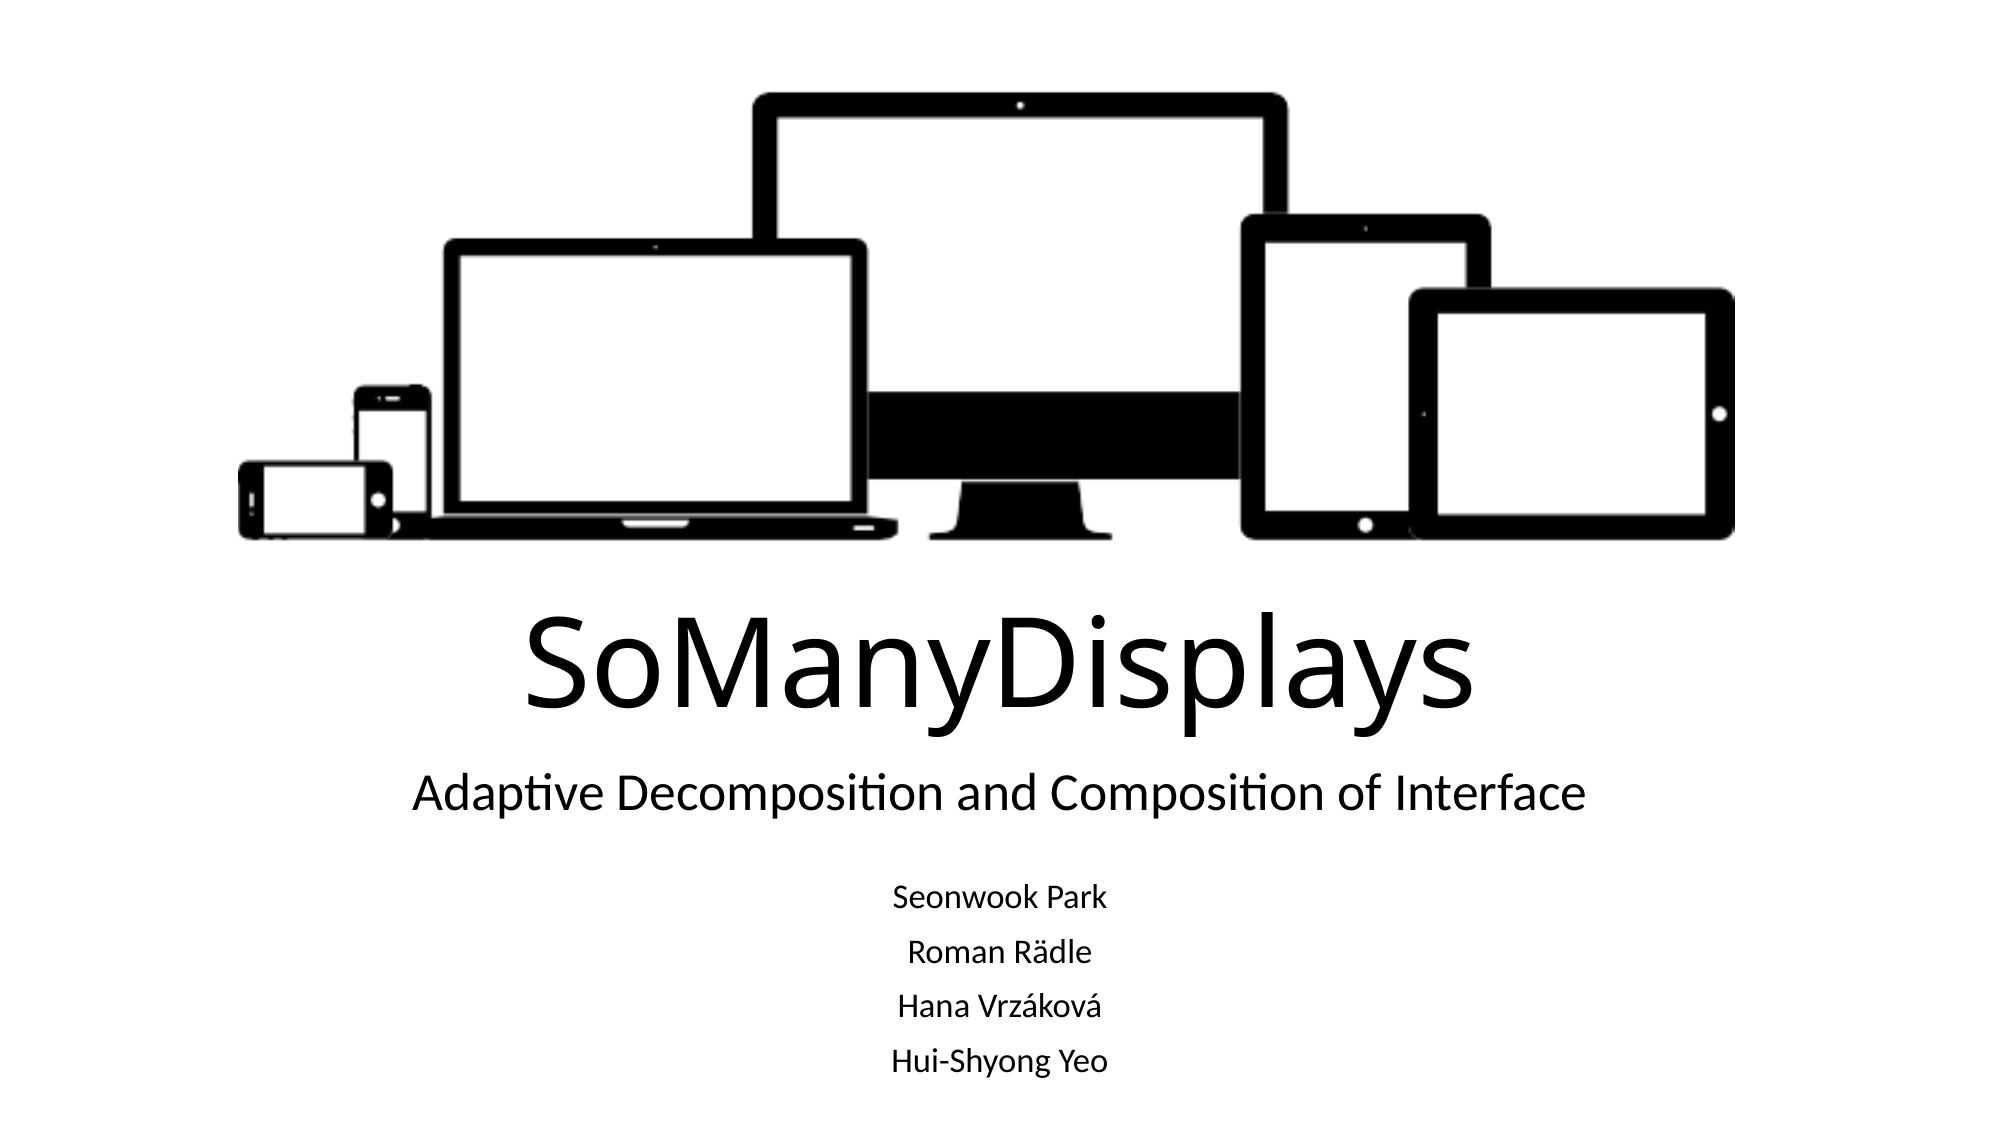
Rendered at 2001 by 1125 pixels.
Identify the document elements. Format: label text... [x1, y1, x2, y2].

subtitle Adaptive Decomposition and Composition of Interface Seonwook Park Roman Rädle Hana Vrzáková Hui-Shyong Yeo [249, 756, 1750, 1090]
picture [238, 42, 1735, 587]
title SoManyDisplays [249, 350, 1750, 742]
